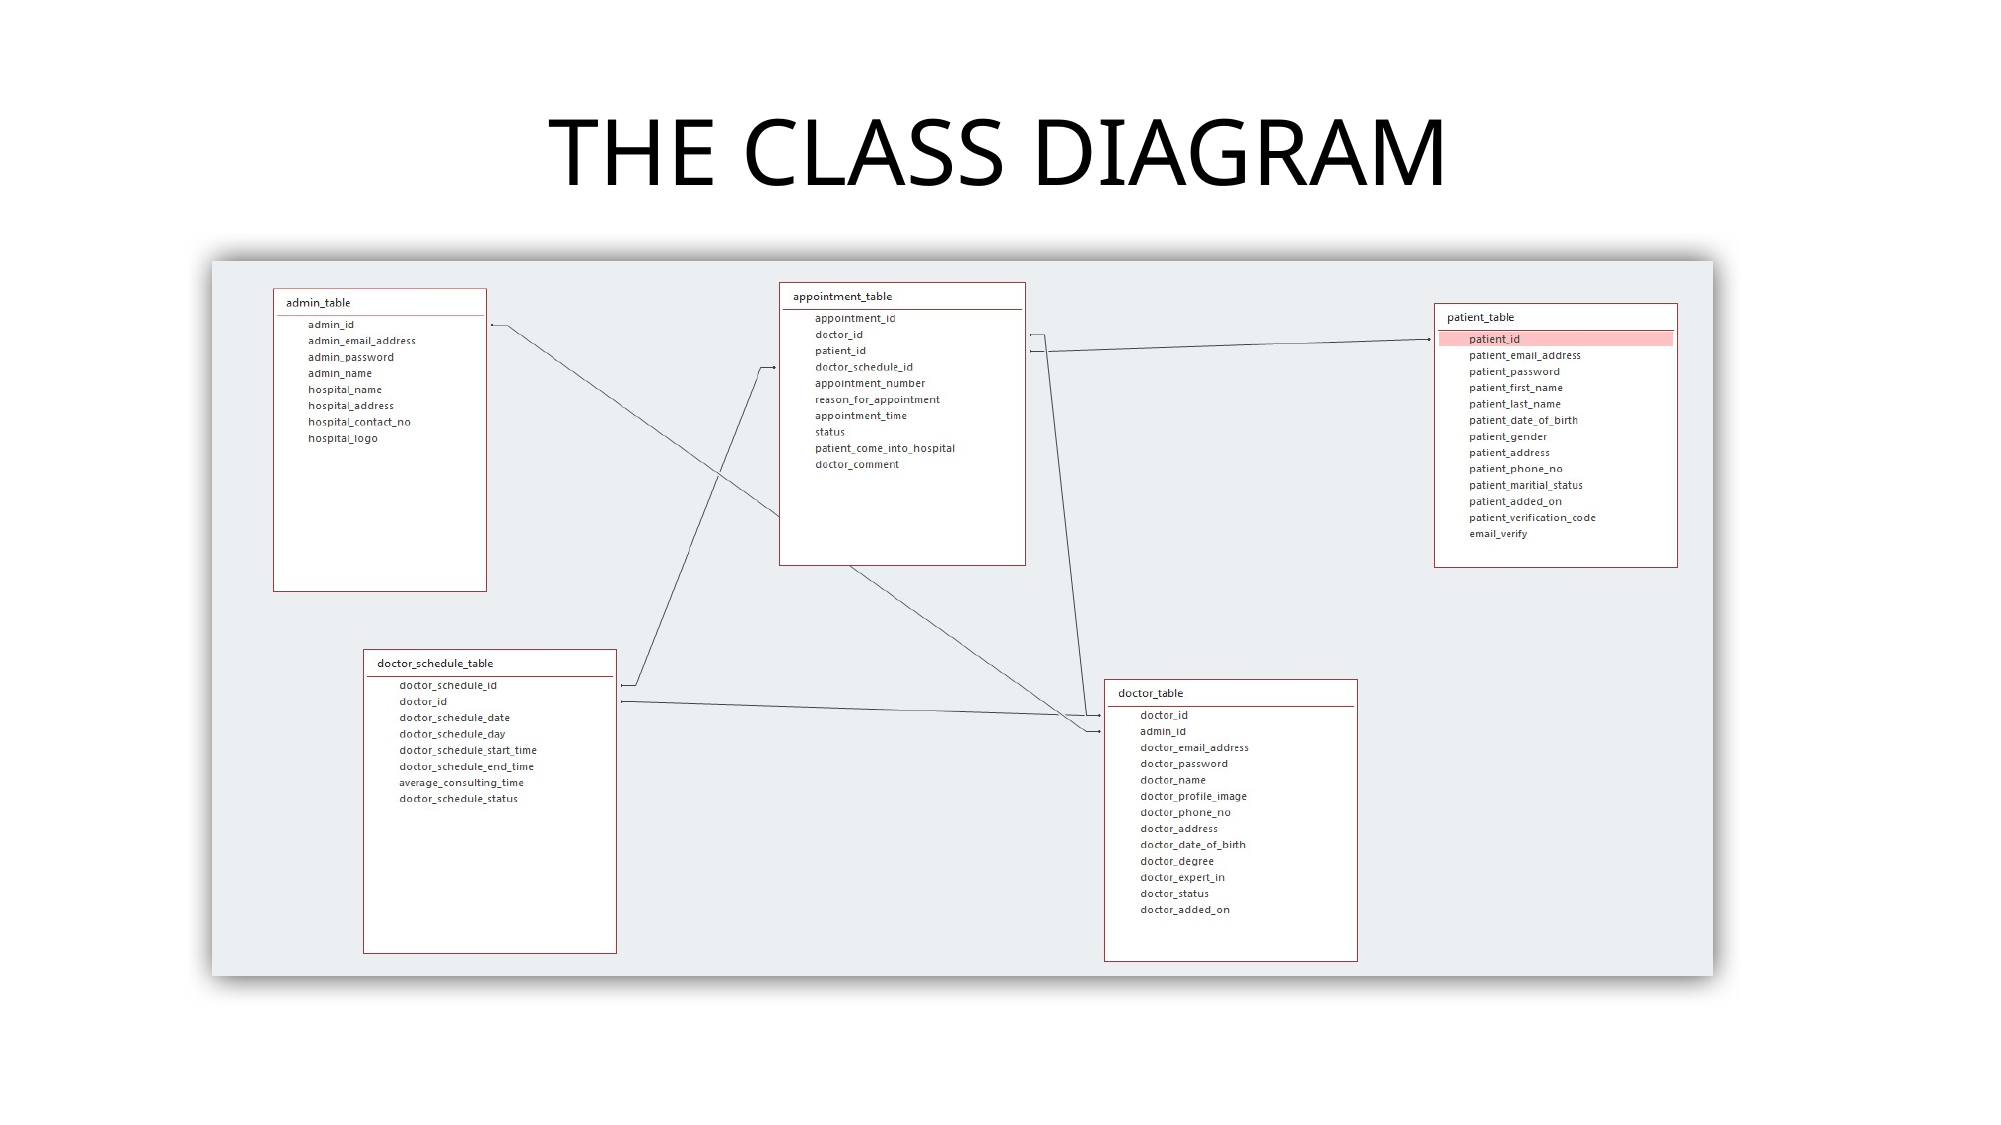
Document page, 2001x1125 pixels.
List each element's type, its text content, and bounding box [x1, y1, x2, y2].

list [212, 261, 1713, 976]
title THE CLASS DIAGRAM [137, 59, 1863, 252]
